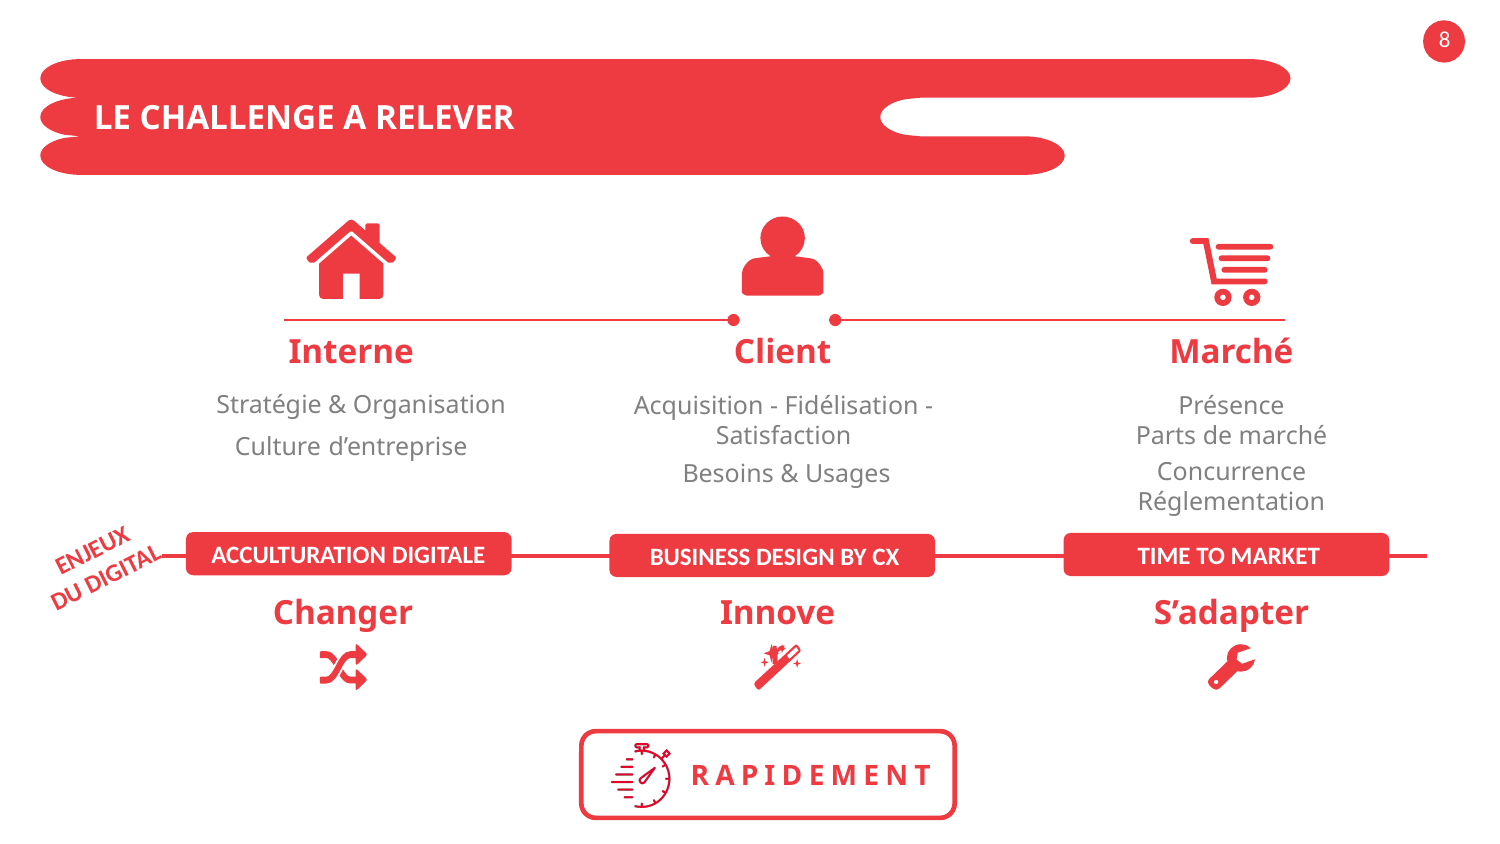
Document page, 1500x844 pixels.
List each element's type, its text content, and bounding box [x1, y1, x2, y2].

text_box Concurrence Réglementation [1086, 448, 1377, 523]
text_box ACCULTURATION DIGITALE [179, 556, 518, 576]
text_box ENJEUX DU DIGITAL [15, 495, 179, 629]
text_box [1208, 644, 1255, 690]
text_box [39, 58, 1292, 176]
text_box S’adapter [1134, 583, 1329, 639]
text_box Besoins & Usages [649, 450, 924, 495]
text_box ACCULTURATION DIGITALE [179, 531, 518, 555]
text_box Interne [273, 323, 429, 378]
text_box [1189, 238, 1274, 306]
text_box [741, 216, 824, 296]
text_box Stratégie & Organisation [151, 380, 572, 467]
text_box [581, 731, 973, 818]
text_box Innover [701, 583, 855, 679]
text_box Client [719, 323, 847, 378]
text_box Présence Parts de marché [1086, 381, 1377, 448]
text_box [754, 644, 801, 690]
text_box Acquisition - Fidélisation - Satisfaction [588, 381, 980, 457]
text_box BUSINESS DESIGN BY CX [605, 556, 944, 578]
text_box Changer [255, 583, 432, 639]
text_box [306, 219, 396, 263]
text_box [319, 235, 384, 299]
text_box TIME TO MARKET [1060, 556, 1398, 577]
text_box [319, 644, 367, 690]
text_box Marché [1154, 323, 1309, 378]
text_box TIME TO MARKET [1060, 531, 1398, 555]
text_box Culture d’entreprise [202, 419, 501, 469]
text_box BUSINESS DESIGN BY CX [605, 532, 944, 555]
text_box LE CHALLENGE A RELEVER [93, 93, 977, 185]
